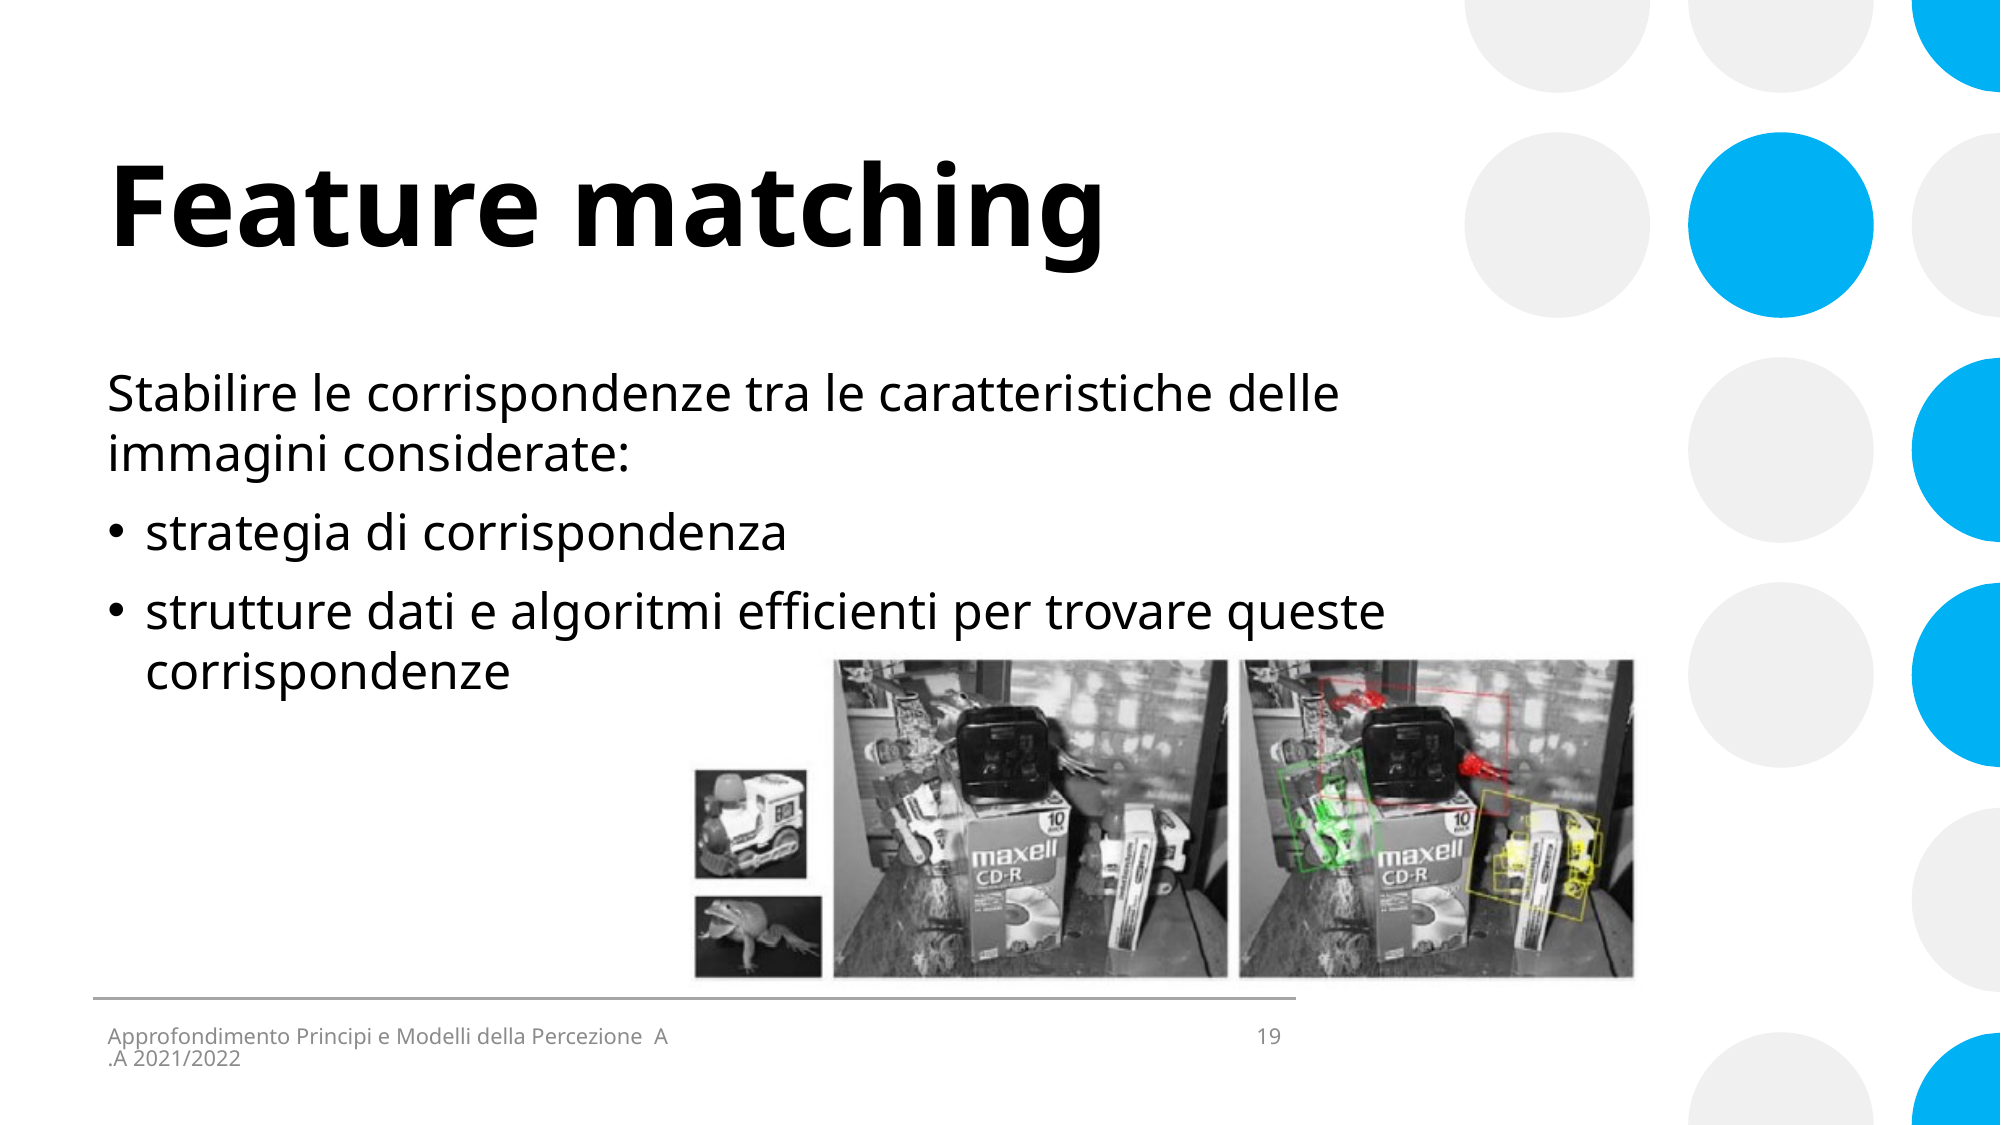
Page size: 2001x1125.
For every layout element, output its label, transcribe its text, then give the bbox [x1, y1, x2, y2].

list Stabilire le corrispondenze tra le caratteristiche delle immagini considerate: strategia di corrispondenza strutture dati e algoritmi efficienti per trovare queste corrispondenze [92, 354, 1534, 946]
title Feature matching [92, 126, 1297, 335]
picture [677, 649, 1648, 994]
slide_number 19 [1162, 1007, 1297, 1068]
footer Approfondimento Principi e Modelli della Percezione A.A 2021/2022 [92, 1007, 685, 1068]
